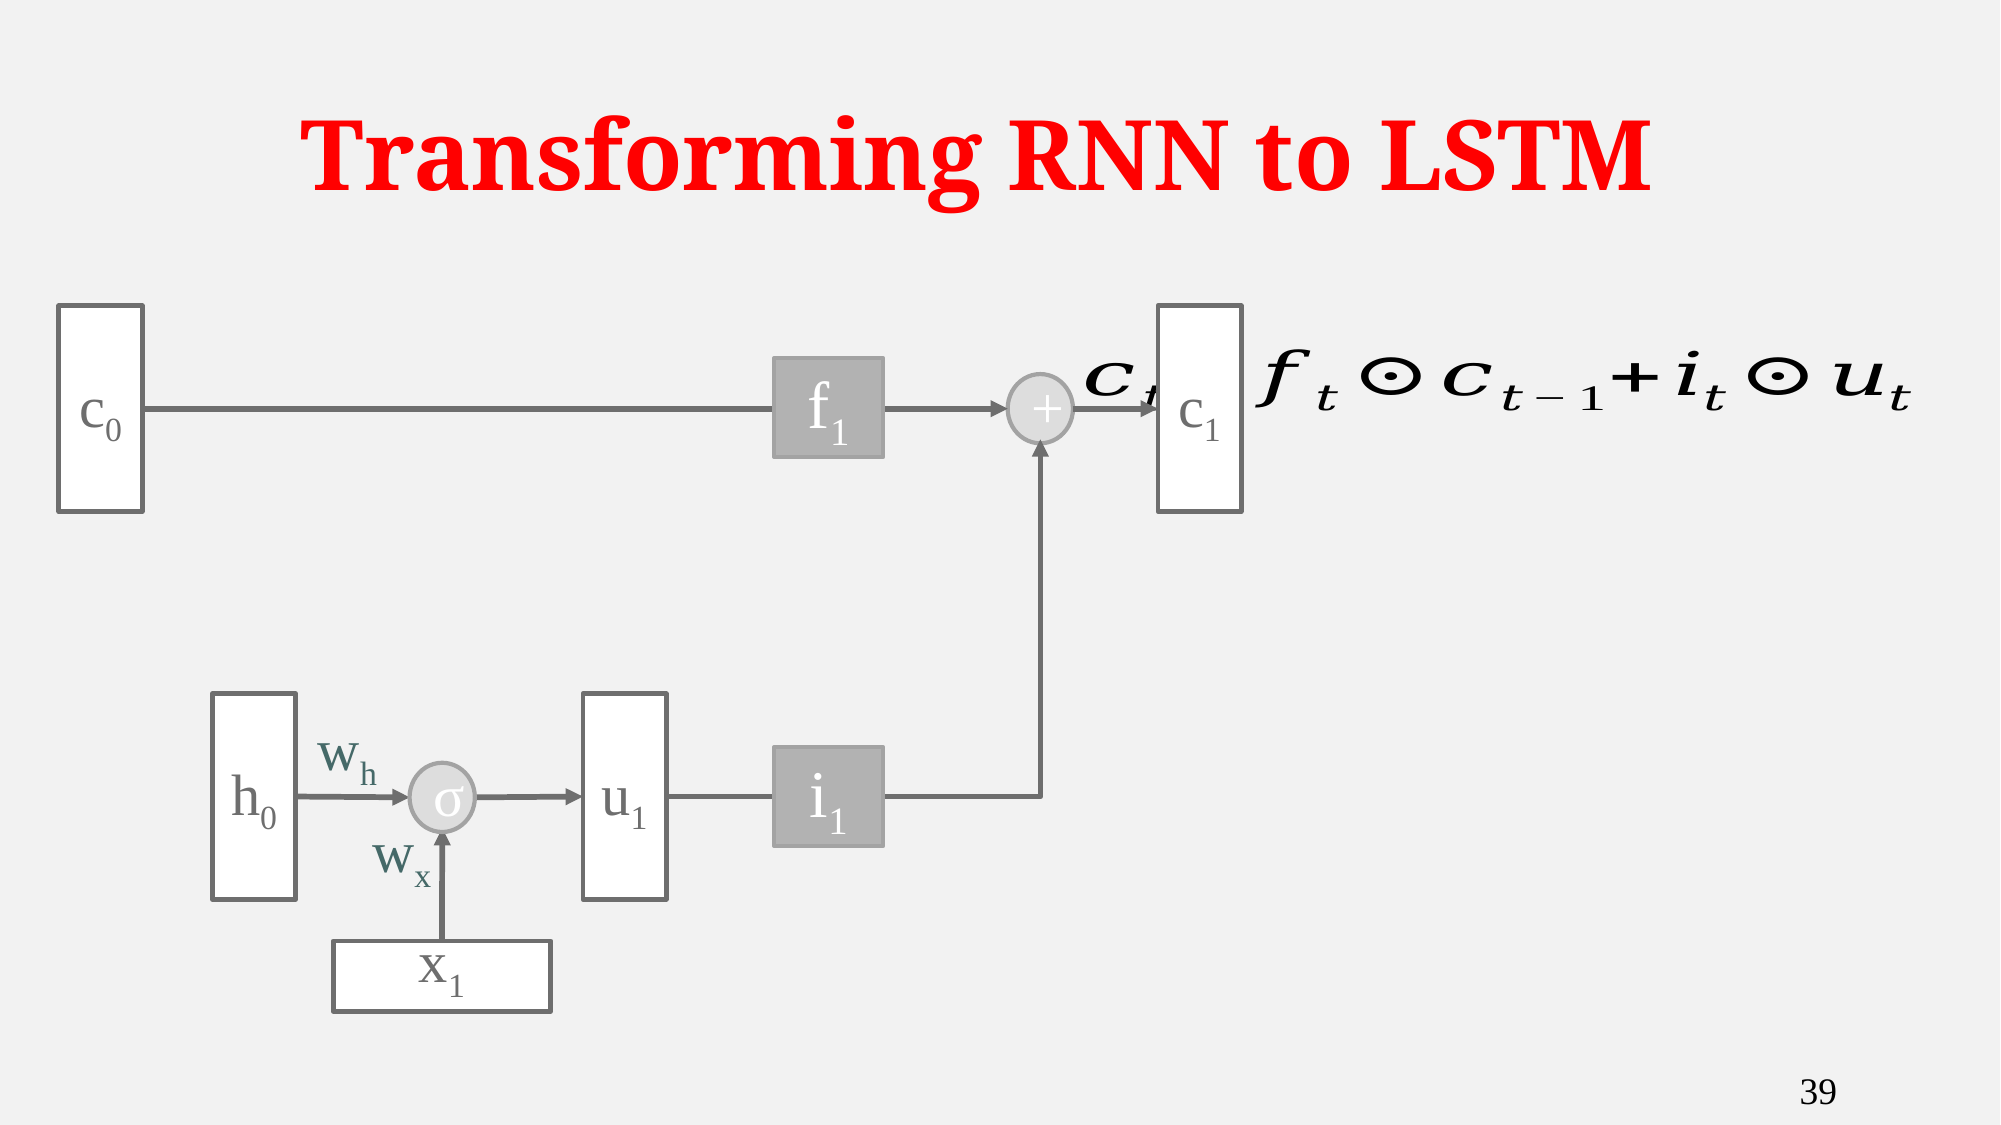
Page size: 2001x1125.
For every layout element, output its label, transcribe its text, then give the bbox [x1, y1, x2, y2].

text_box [58, 305, 1242, 1012]
title Transforming RNN to LSTM [55, 85, 1900, 240]
slide_number 39 [1784, 1059, 2000, 1120]
